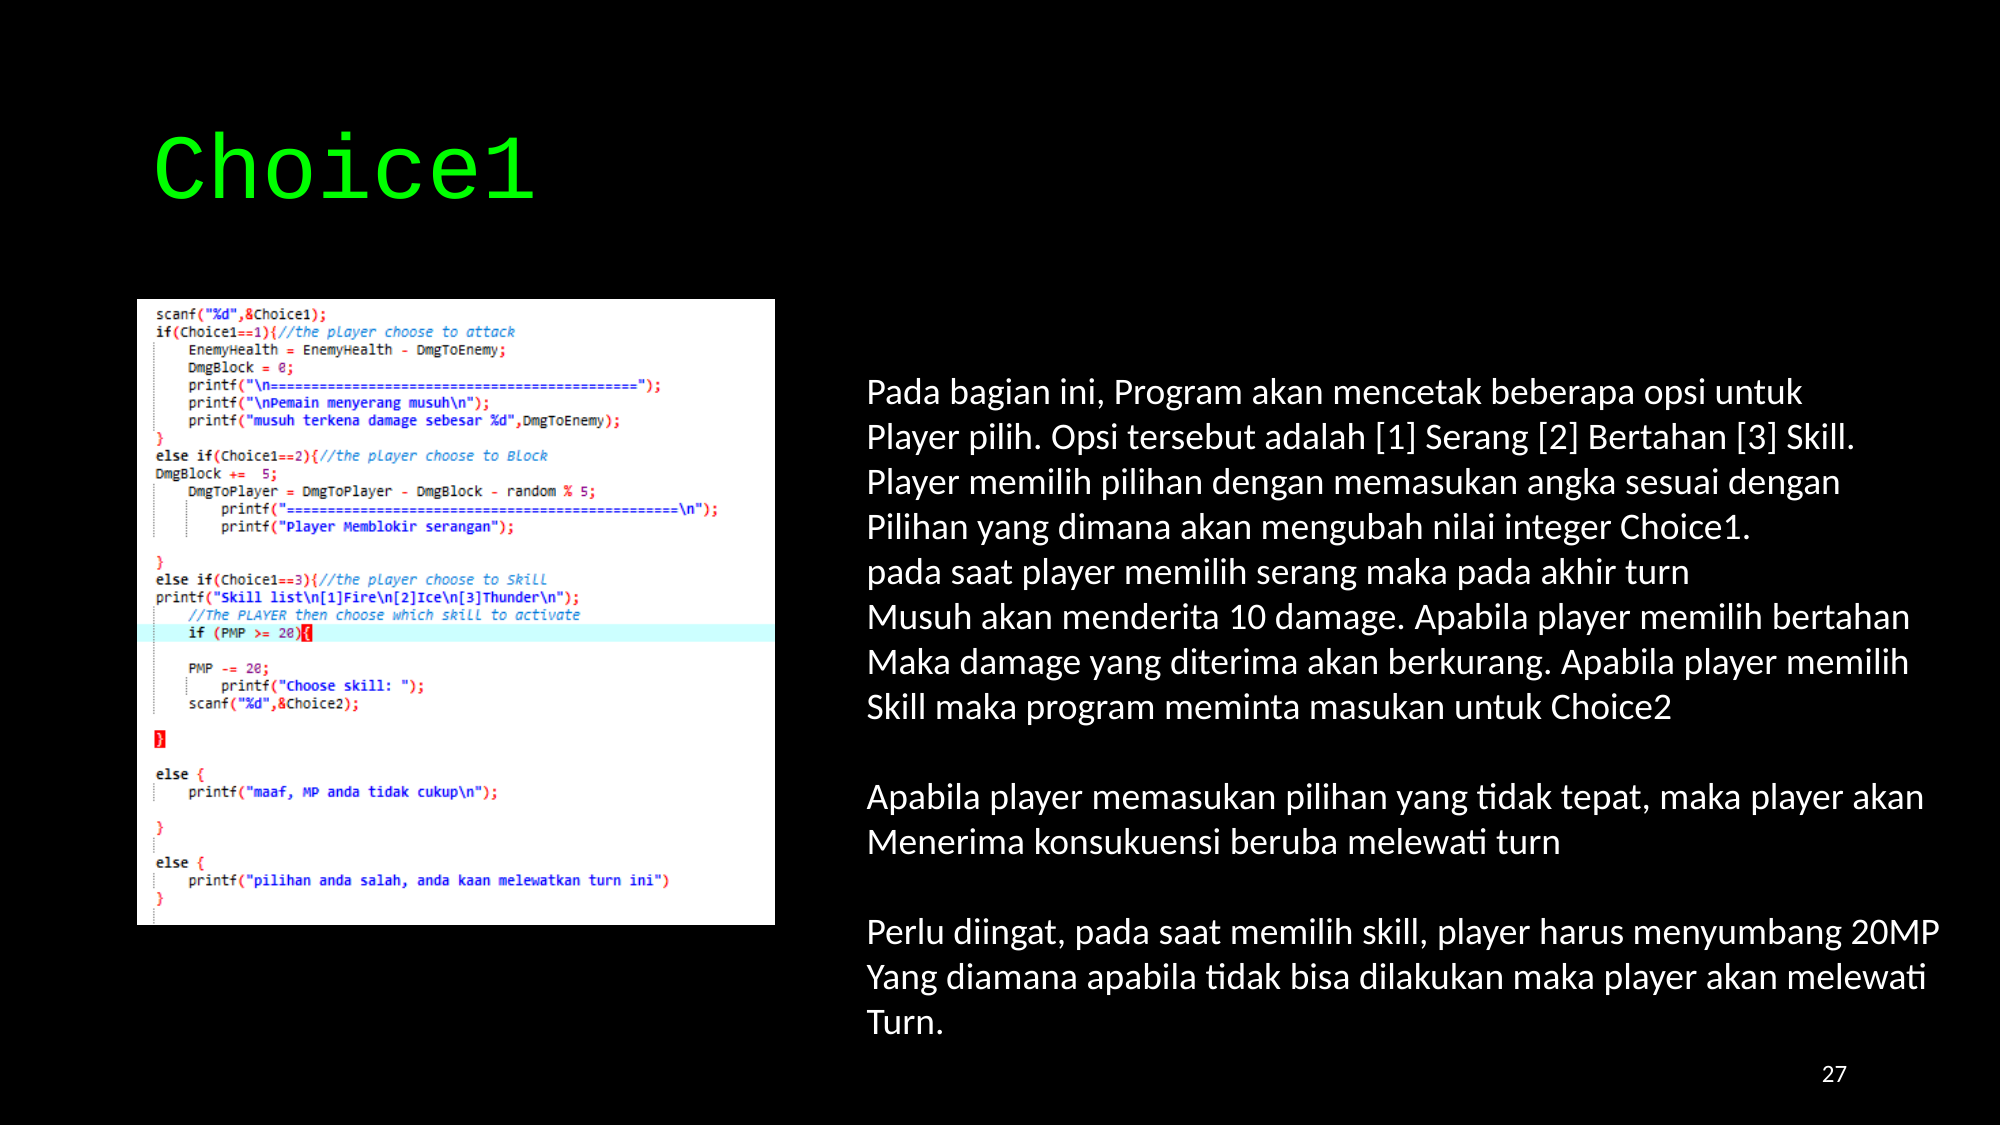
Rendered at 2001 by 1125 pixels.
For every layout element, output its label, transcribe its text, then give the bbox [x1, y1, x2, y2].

slide_number 27 [1412, 1042, 1863, 1103]
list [137, 299, 775, 925]
text_box Pada bagian ini, Program akan mencetak beberapa opsi untuk Player pilih. Opsi tersebut adalah [1] Serang [2] Bertahan [3] Skill. Player memilih pilihan dengan memasukan angka sesuai dengan Pilihan yang dimana akan mengubah nilai integer Choice1. pada saat player memilih serang maka pada akhir turn Musuh akan menderita 10 damage. Apabila player memilih bertahan Maka damage yang diterima akan berkurang. Apabila player memilih Skill maka program meminta masukan untuk Choice2 Apabila player memasukan pilihan yang tidak tepat, maka player akan Menerima konsukuensi beruba melewati turn Perlu diingat, pada saat memilih skill, player harus menyumbang 20MP Yang diamana apabila tidak bisa dilakukan maka player akan melewati Turn. [851, 359, 1957, 1094]
title Choice1 [137, 59, 1863, 278]
